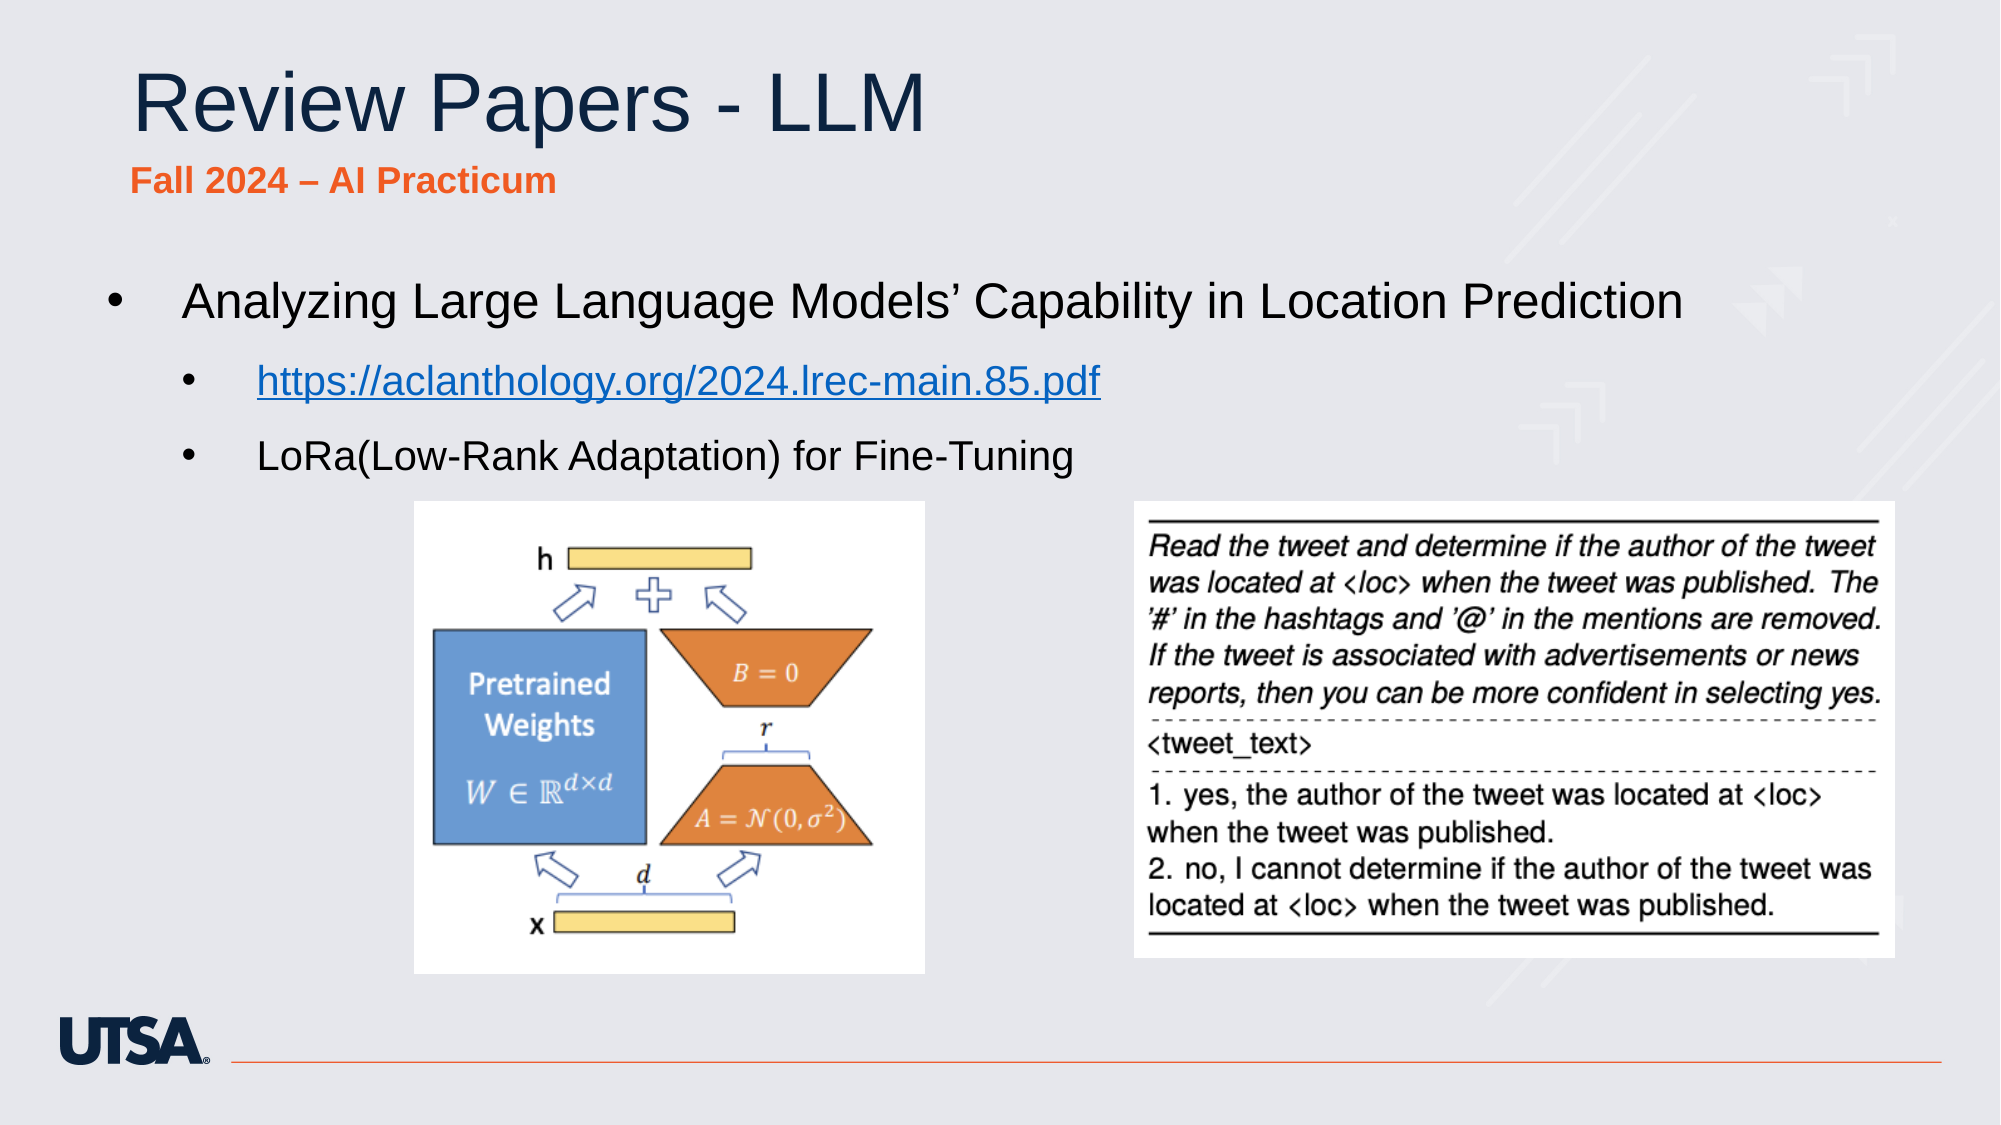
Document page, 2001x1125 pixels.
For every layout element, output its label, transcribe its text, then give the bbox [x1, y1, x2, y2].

text_box Fall 2024 – AI Practicum [115, 148, 987, 209]
text_box Analyzing Large Language Models’ Capability in Location Prediction https://aclanthology.org/2024.lrec-main.85.pdf LoRa(Low-Rank Adaptation) for Fine-Tuning [91, 231, 1909, 487]
text_box Review Papers - LLM [117, 40, 944, 148]
picture [0, 0, 2001, 1125]
